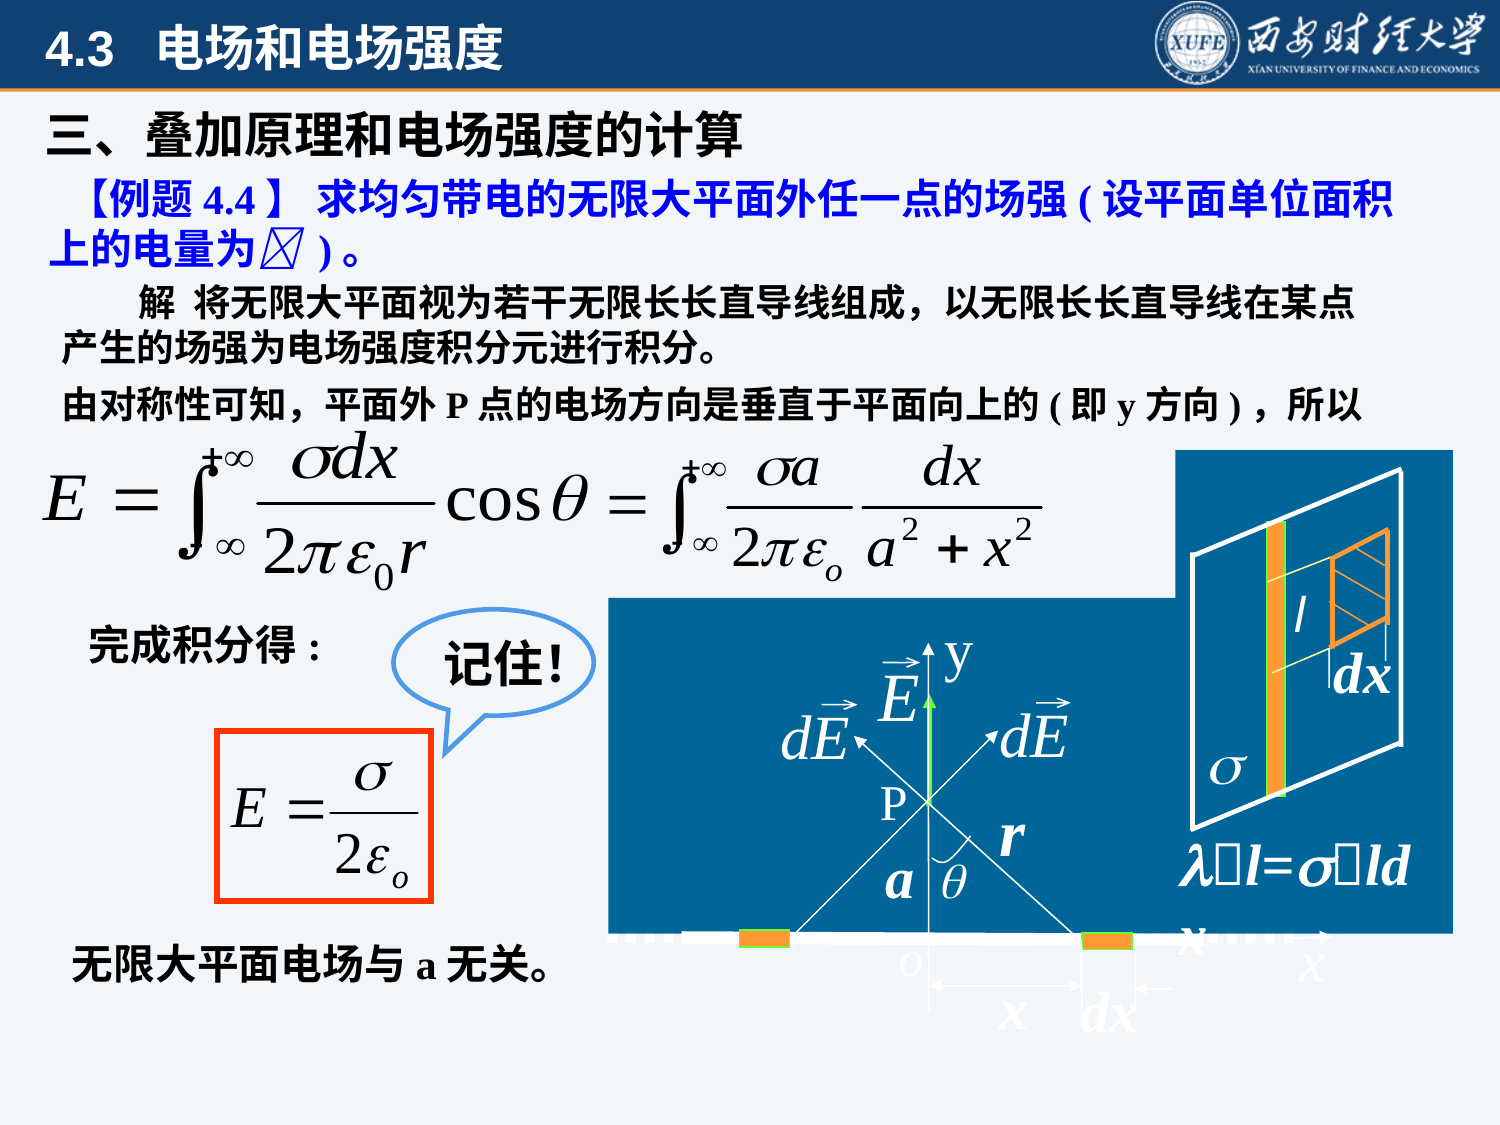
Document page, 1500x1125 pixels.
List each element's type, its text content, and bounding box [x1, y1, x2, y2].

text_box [594, 430, 1048, 591]
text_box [739, 699, 1080, 947]
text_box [1342, 713, 1402, 831]
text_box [771, 702, 1177, 1053]
text_box 【例题4.4】 求均匀带电的无限大平面外任一点的场强(设平面单位面积上的电量为 )。 [33, 165, 1414, 281]
text_box 由对称性可知，平面外P点的电场方向是垂直于平面向上的(即y方向)，所以 [0, 373, 1500, 433]
picture [1154, 1, 1486, 85]
text_box 无限大平面电场与a无关。 [57, 930, 593, 995]
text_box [1190, 468, 1402, 605]
text_box [1175, 450, 1453, 739]
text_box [30, 413, 599, 602]
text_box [220, 734, 607, 899]
text_box 记住！ [393, 609, 594, 734]
text_box 解 将无限大平面视为若干无限长长直导线组成，以无限长长直导线在某点产生的场强为电场强度积分元进行积分。 [47, 271, 1399, 373]
text_box l=ldx [1342, 819, 1442, 975]
text_box [1402, 739, 1453, 934]
text_box [608, 597, 1175, 605]
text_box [1267, 529, 1414, 713]
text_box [607, 605, 1342, 1094]
text_box 三、叠加原理和电场强度的计算 [29, 95, 1214, 171]
text_box 完成积分得: [73, 611, 427, 677]
